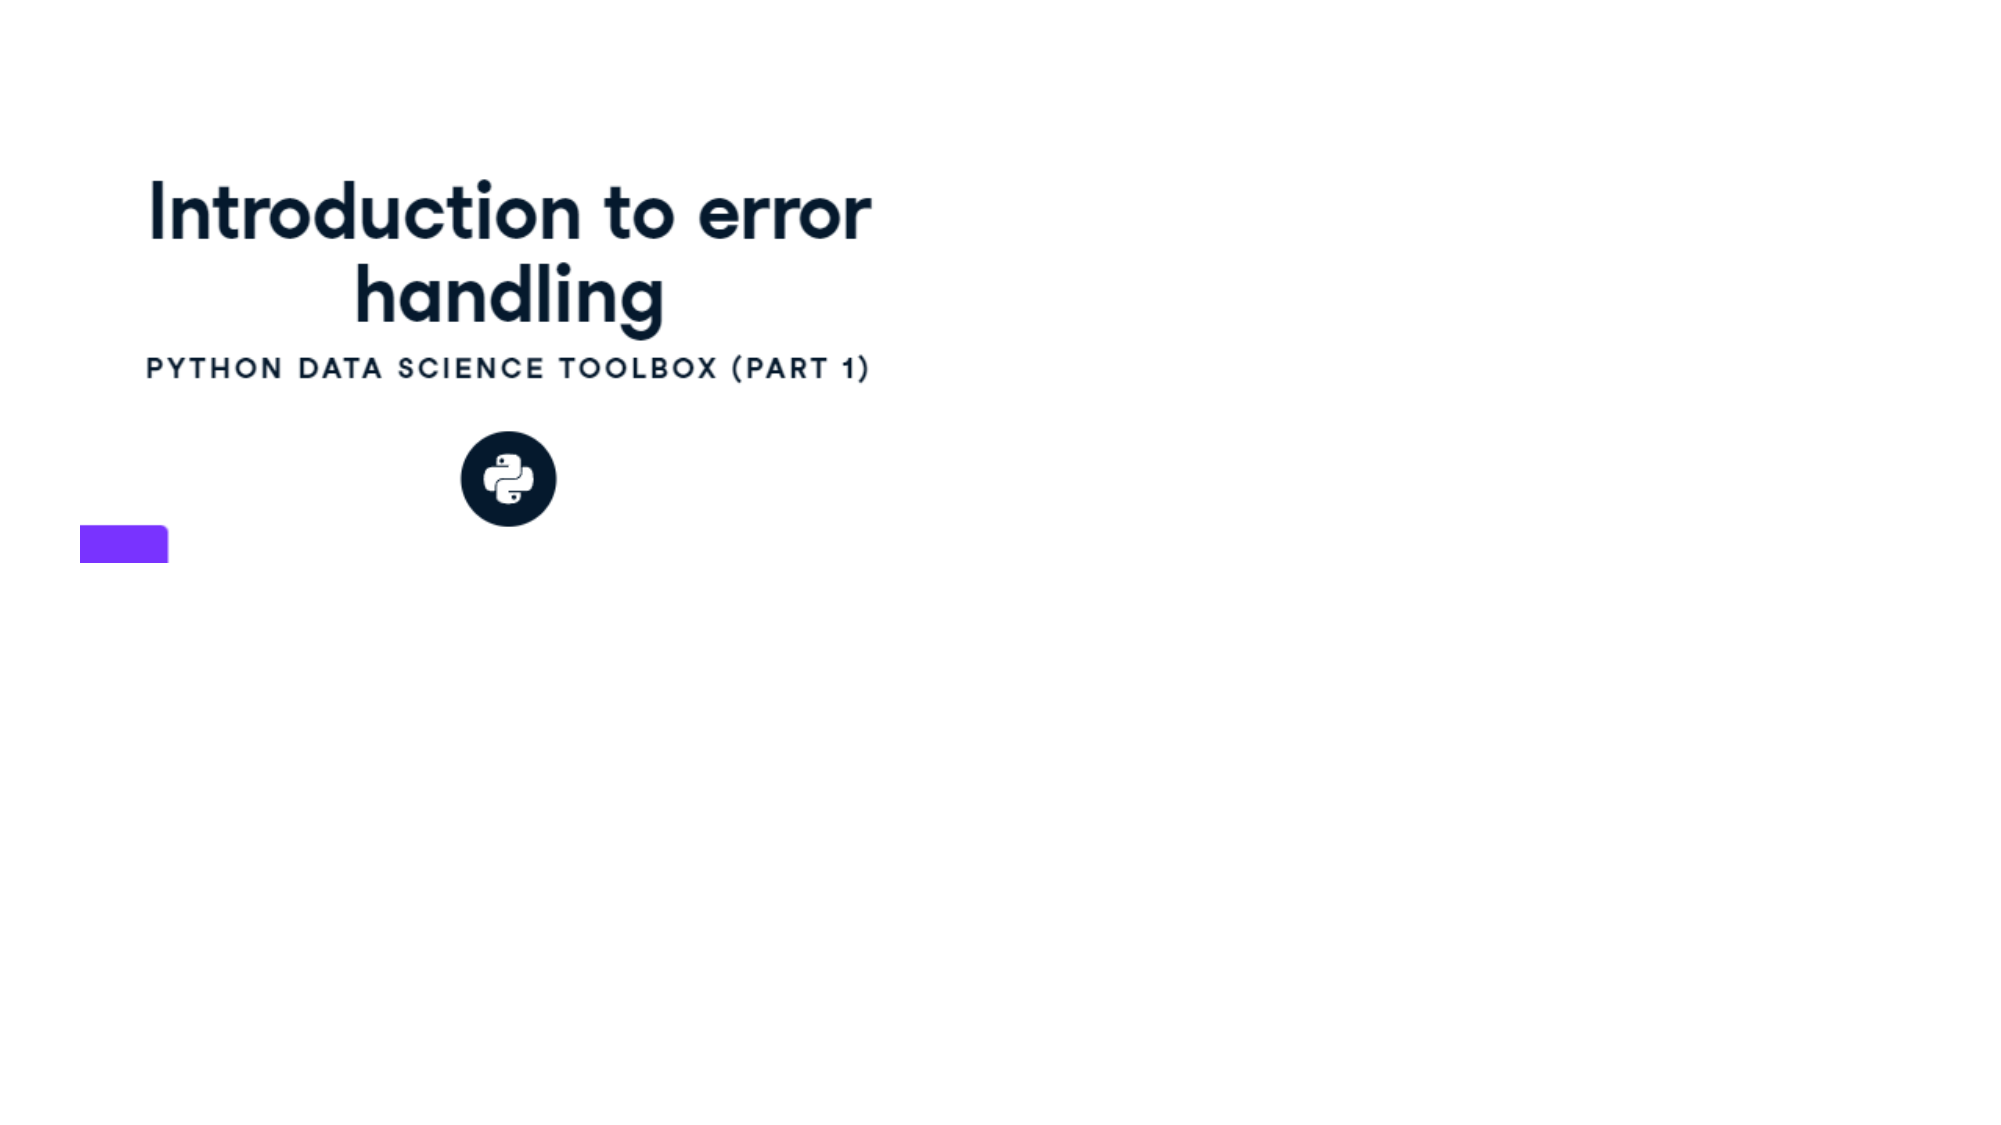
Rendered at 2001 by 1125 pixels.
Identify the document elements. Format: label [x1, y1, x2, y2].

picture [80, 127, 922, 563]
